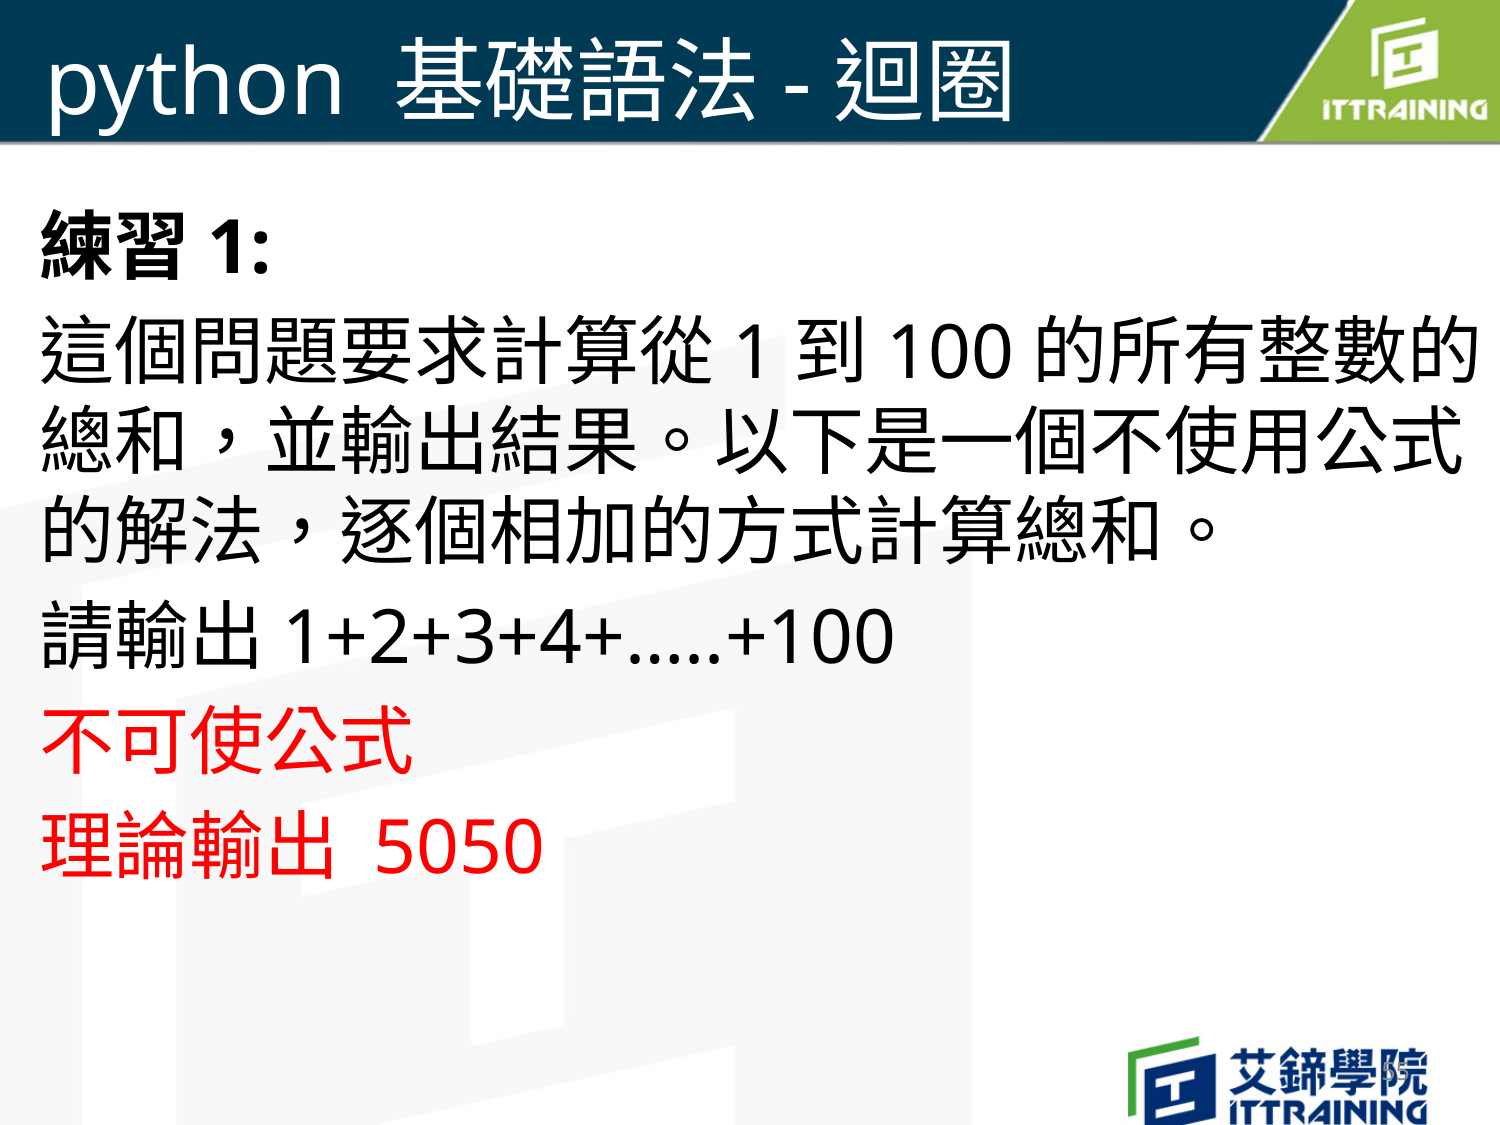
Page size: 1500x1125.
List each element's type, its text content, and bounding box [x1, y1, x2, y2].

list 練習1: 這個問題要求計算從1到100的所有整數的總和，並輸出結果。以下是一個不使用公式的解法，逐個相加的方式計算總和。 請輸出1+2+3+4+…..+100 不可使公式 理論輸出 5050 [24, 191, 1500, 934]
title python 基礎語法-迴圈 [29, 0, 1380, 172]
picture [0, 0, 1500, 1125]
slide_number 55 [1074, 1042, 1425, 1103]
